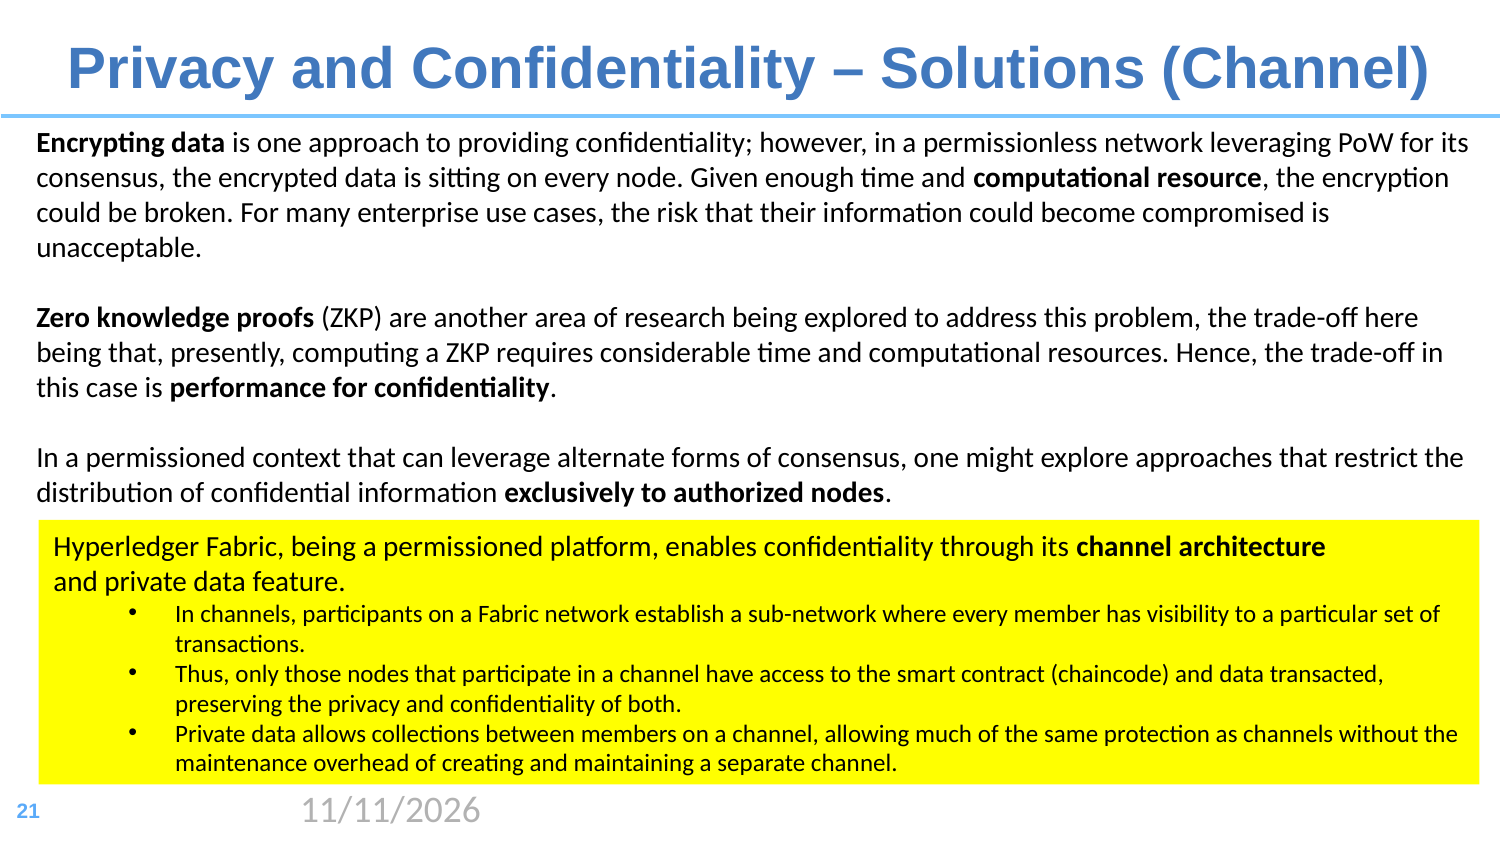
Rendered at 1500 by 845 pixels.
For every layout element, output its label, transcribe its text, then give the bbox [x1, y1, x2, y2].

text_box Encrypting data is one approach to providing confidentiality; however, in a permissionless network leveraging PoW for its consensus, the encrypted data is sitting on every node. Given enough time and computational resource, the encryption could be broken. For many enterprise use cases, the risk that their information could become compromised is unacceptable. Zero knowledge proofs (ZKP) are another area of research being explored to address this problem, the trade-off here being that, presently, computing a ZKP requires considerable time and computational resources. Hence, the trade-off in this case is performance for confidentiality. In a permissioned context that can leverage alternate forms of consensus, one might explore approaches that restrict the distribution of confidential information exclusively to authorized nodes. [21, 116, 1497, 516]
text_box Hyperledger Fabric, being a permissioned platform, enables confidentiality through its channel architecture and private data feature. In channels, participants on a Fabric network establish a sub-network where every member has visibility to a particular set of transactions. Thus, only those nodes that participate in a channel have access to the smart contract (chaincode) and data transacted, preserving the privacy and confidentiality of both. Private data allows collections between members on a channel, allowing much of the same protection as channels without the maintenance overhead of creating and maintaining a separate channel. [38, 519, 1480, 785]
slide_number 21 [12, 797, 45, 826]
title Privacy and Confidentiality – Solutions (Channel) [0, 27, 1500, 172]
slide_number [300, 785, 645, 828]
